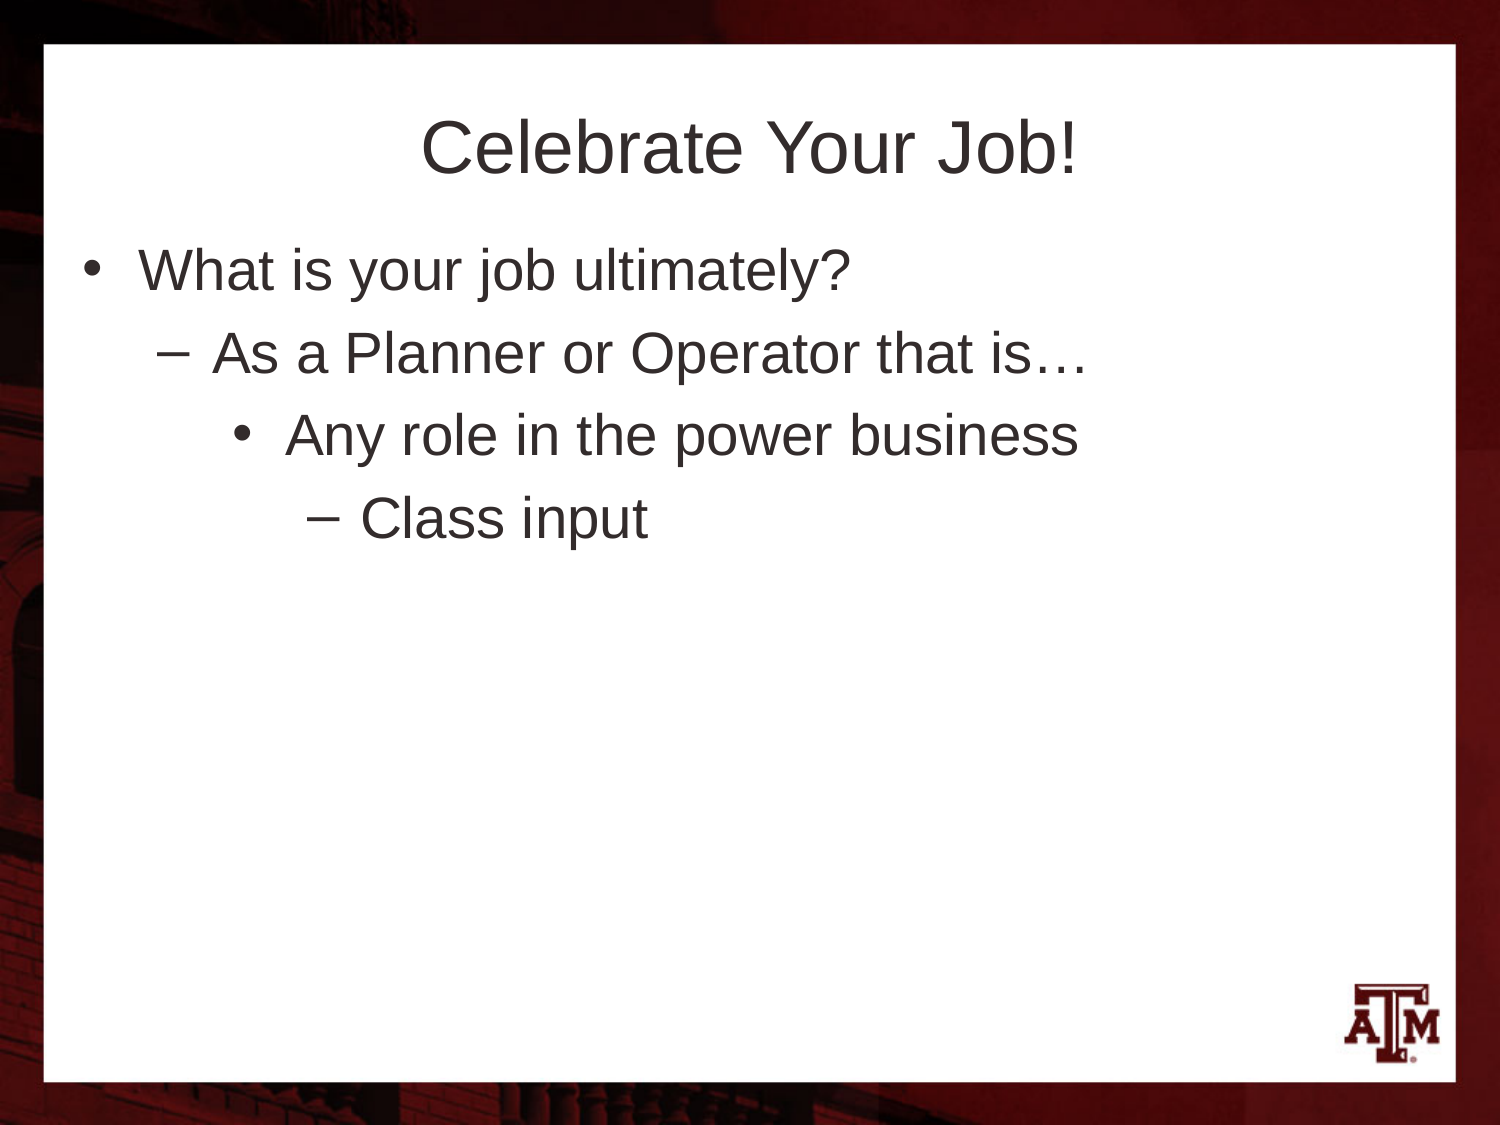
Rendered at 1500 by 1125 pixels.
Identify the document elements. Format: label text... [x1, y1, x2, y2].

list What is your job ultimately? As a Planner or Operator that is… Any role in the power business Class input [74, 224, 1426, 935]
picture [0, 0, 1500, 1125]
title Celebrate Your Job! [74, 53, 1426, 224]
